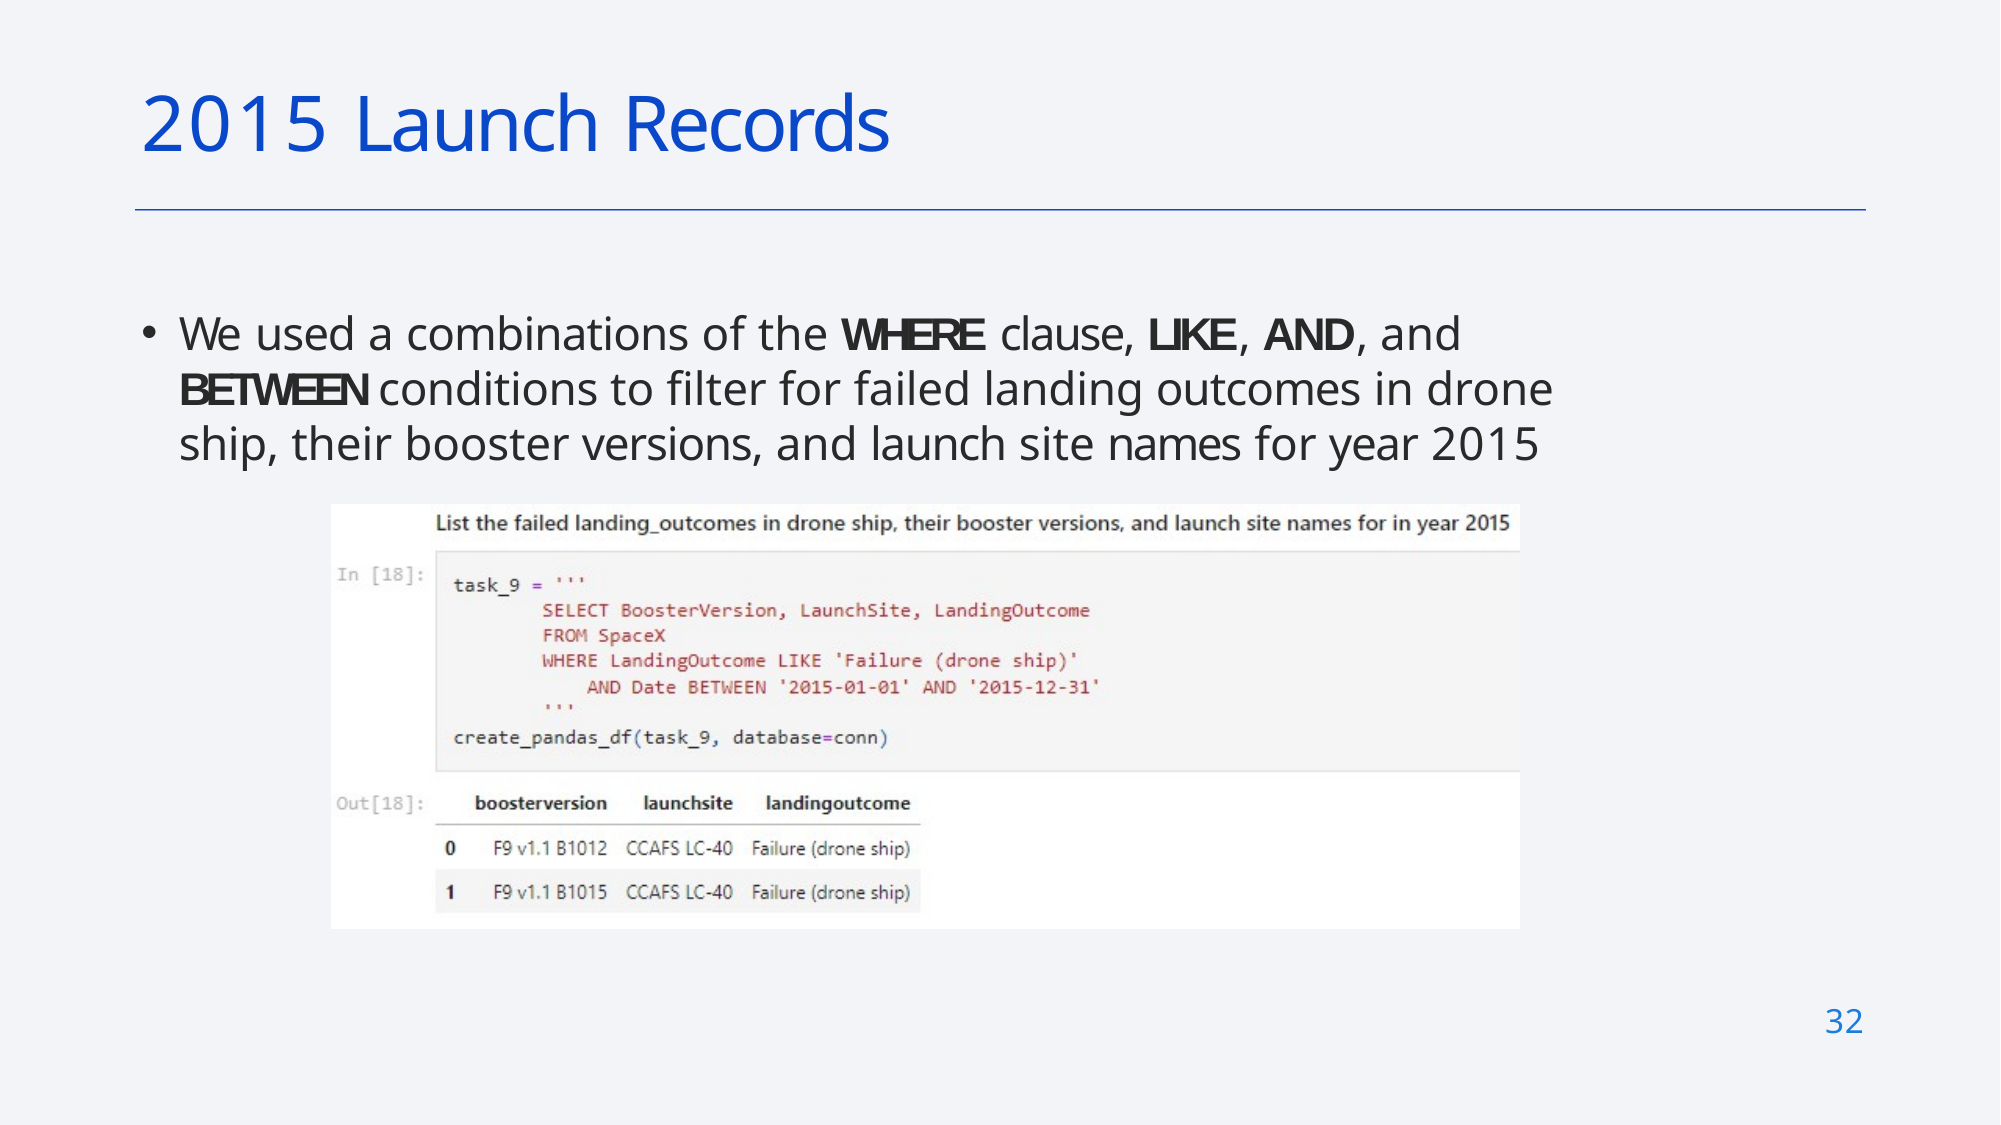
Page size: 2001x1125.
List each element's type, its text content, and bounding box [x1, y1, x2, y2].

picture [0, 0, 2000, 1125]
text_box 32 [1823, 998, 1868, 1041]
text_box We used a combinations of the WHERE clause, LIKE, AND, and BETWEEN conditions to filter for failed landing outcomes in drone ship, their booster versions, and launch site names for year 2015 [139, 302, 1636, 470]
title 2015 Launch Records [118, 49, 1836, 263]
